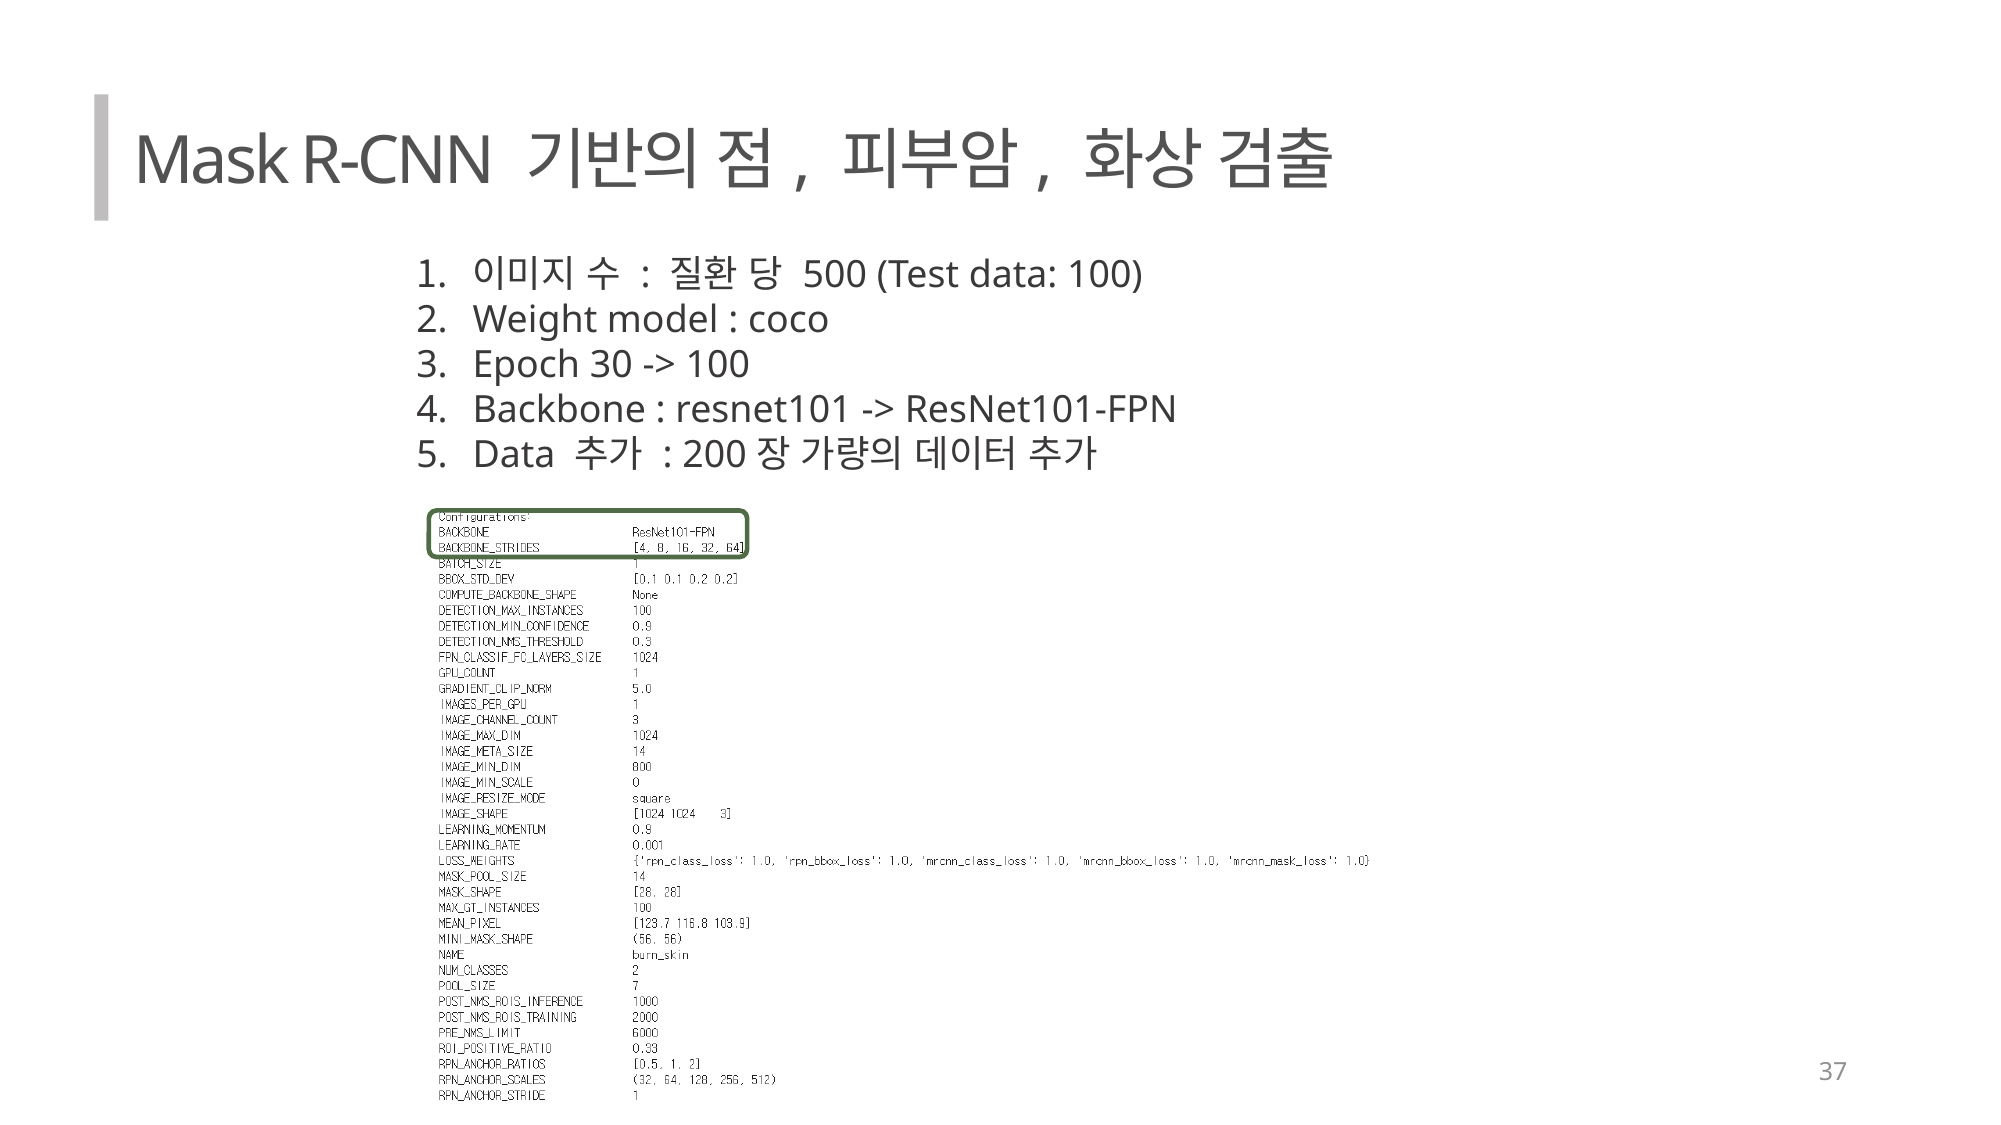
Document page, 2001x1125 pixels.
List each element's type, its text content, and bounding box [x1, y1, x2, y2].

slide_number 37 [1412, 1042, 1863, 1103]
text_box Mask R-CNN 기반의 점, 피부암, 화상 검출 [118, 109, 1392, 205]
picture [428, 502, 1401, 1103]
text_box 이미지 수 : 질환 당 500 (Test data: 100) Weight model : coco Epoch 30 -> 100 Backbone : resnet101 -> ResNet101-FPN Data 추가 : 200장 가량의 데이터 추가 [401, 242, 1194, 528]
text_box [93, 93, 109, 222]
